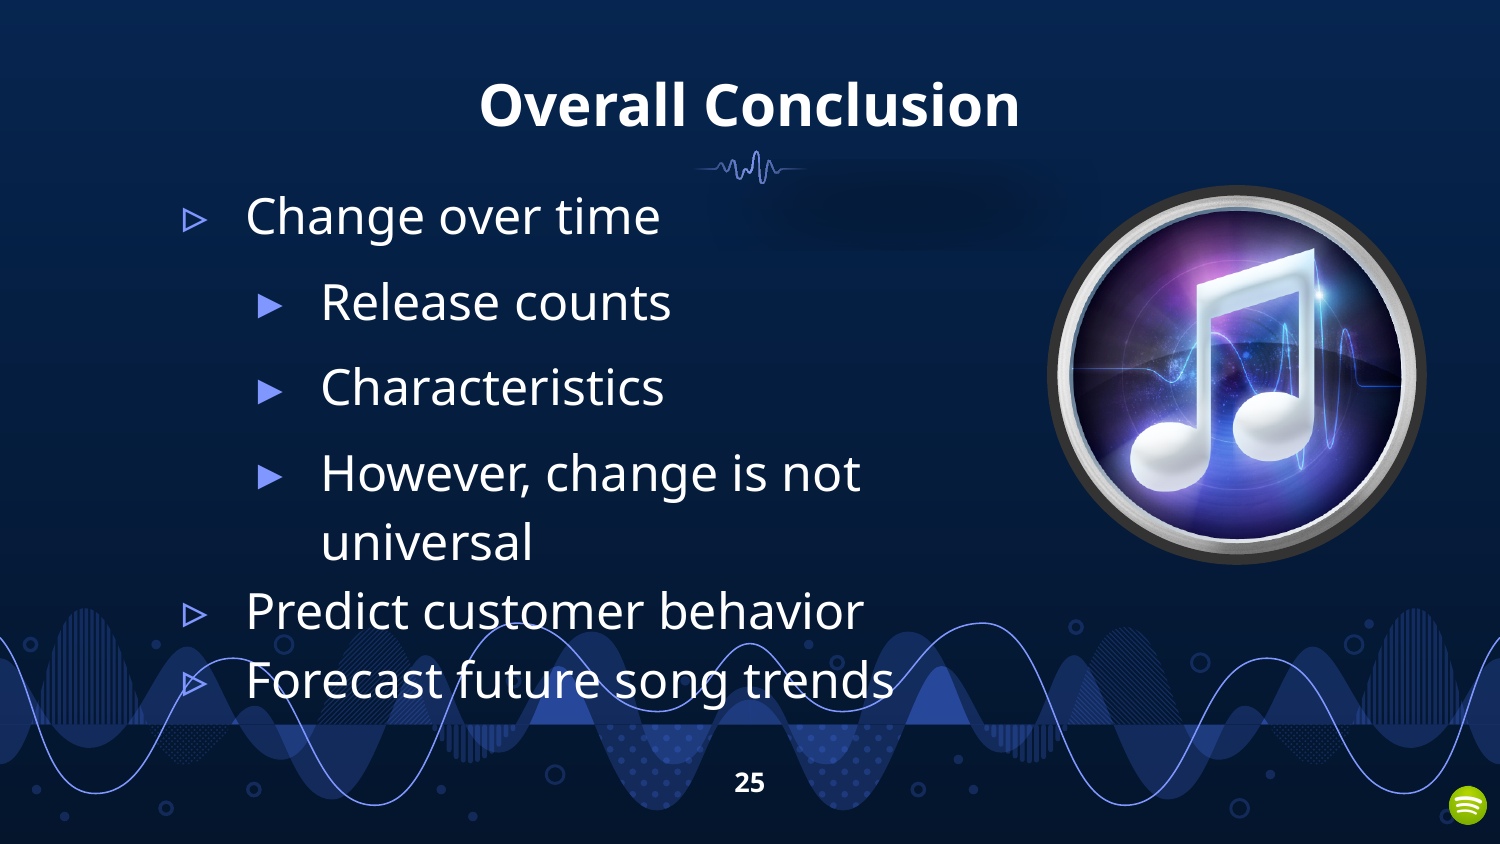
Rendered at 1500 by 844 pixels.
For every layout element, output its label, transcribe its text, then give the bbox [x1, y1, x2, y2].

picture [1447, 783, 1490, 827]
title Overall Conclusion [203, 74, 1297, 140]
picture [1051, 190, 1422, 560]
slide_number 25 [705, 724, 795, 844]
list Change over time Release counts Characteristics However, change is not universal Predict customer behavior Forecast future song trends [170, 175, 1053, 639]
